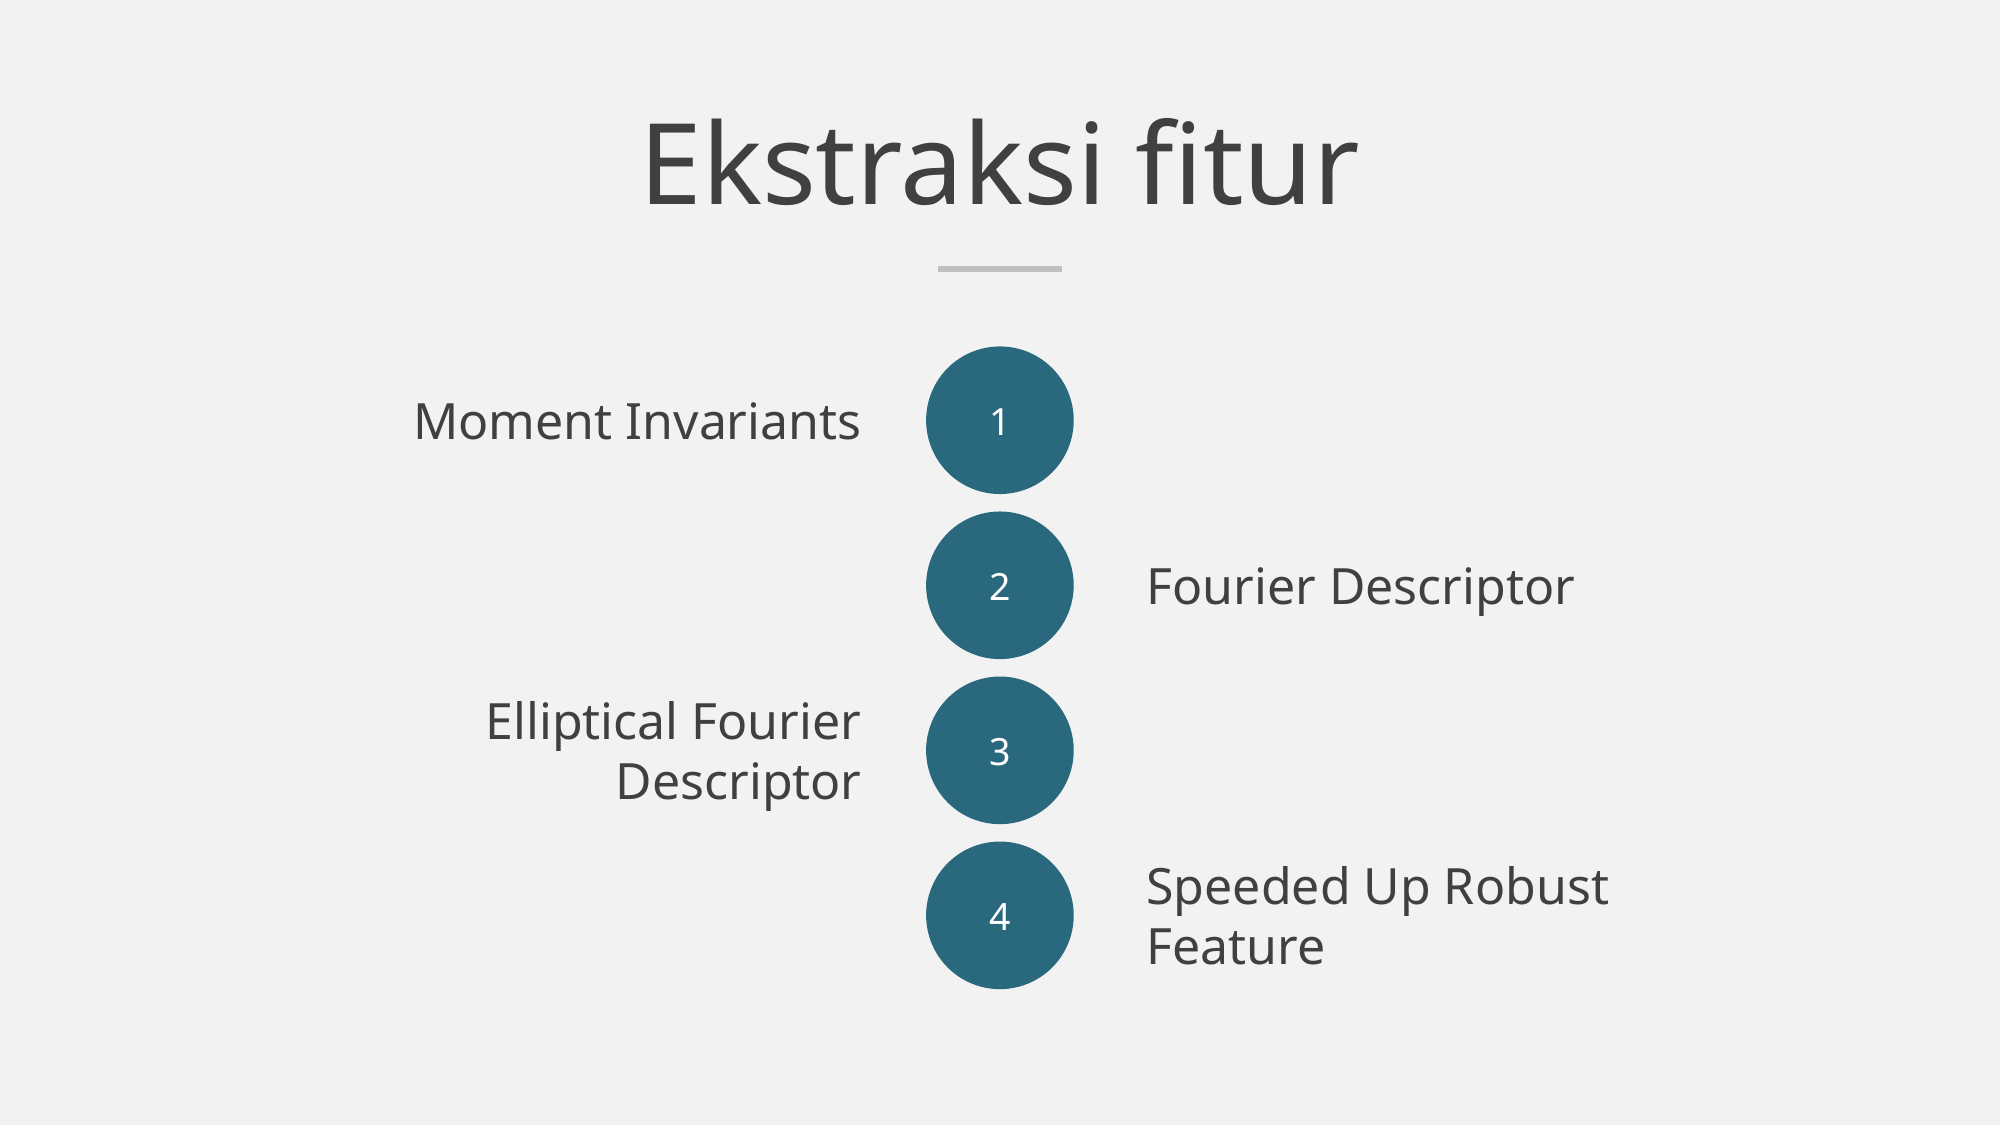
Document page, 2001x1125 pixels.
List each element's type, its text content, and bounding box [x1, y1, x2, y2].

title Ekstraksi fitur [137, 59, 1863, 278]
text_box Moment Invariants [323, 382, 877, 458]
text_box Fourier Descriptor [1131, 547, 1685, 623]
text_box 3 [925, 675, 1075, 826]
text_box Elliptical Fourier Descriptor [323, 682, 877, 817]
text_box 1 [925, 345, 1075, 496]
text_box 4 [925, 840, 1075, 991]
text_box 2 [925, 510, 1075, 661]
text_box Speeded Up Robust Feature [1131, 847, 1685, 982]
